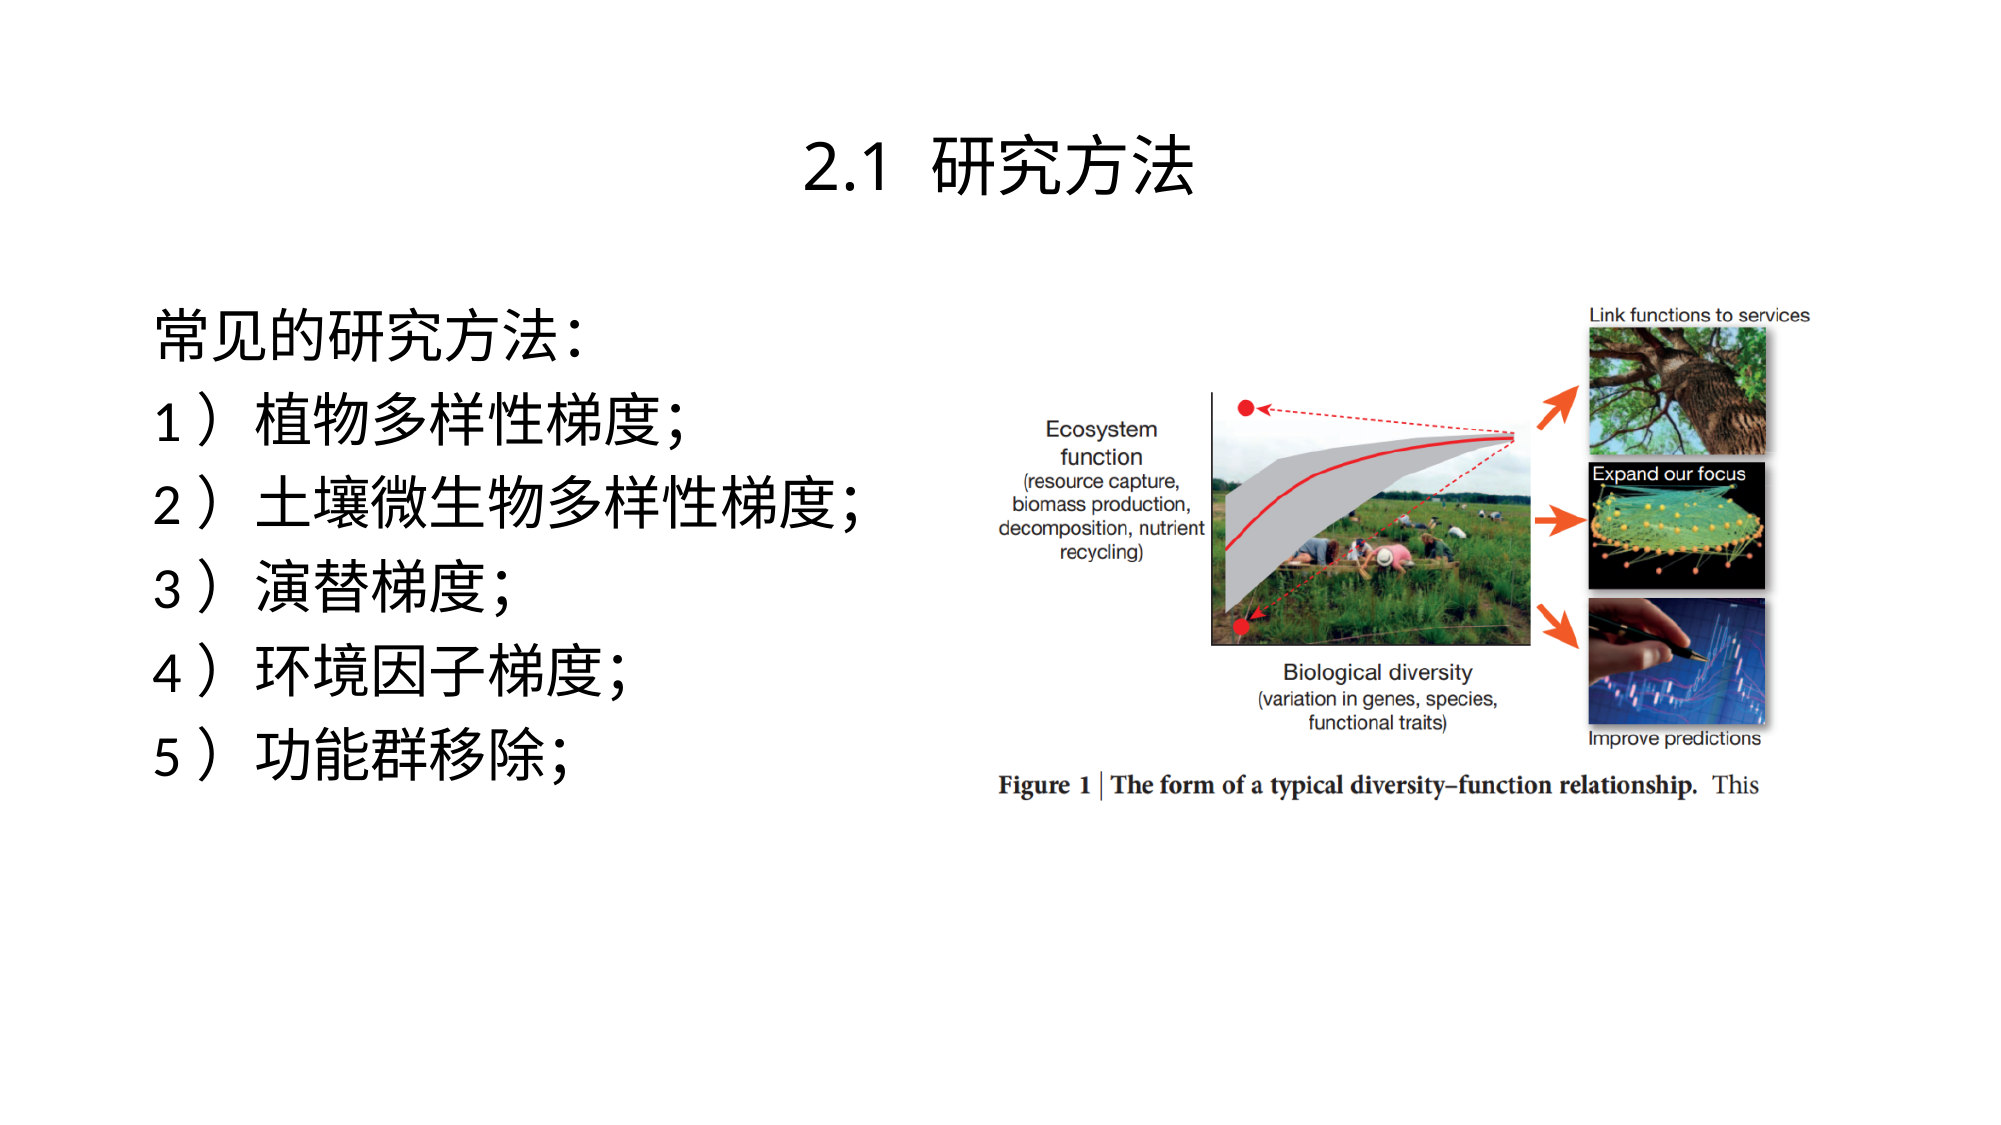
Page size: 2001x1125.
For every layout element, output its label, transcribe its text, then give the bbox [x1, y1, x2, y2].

picture [992, 277, 1811, 801]
title 2.1 研究方法 [137, 59, 1863, 278]
list 常见的研究方法： 1）植物多样性梯度； 2）土壤微生物多样性梯度； 3）演替梯度； 4）环境因子梯度； 5）功能群移除； [137, 299, 1863, 1014]
